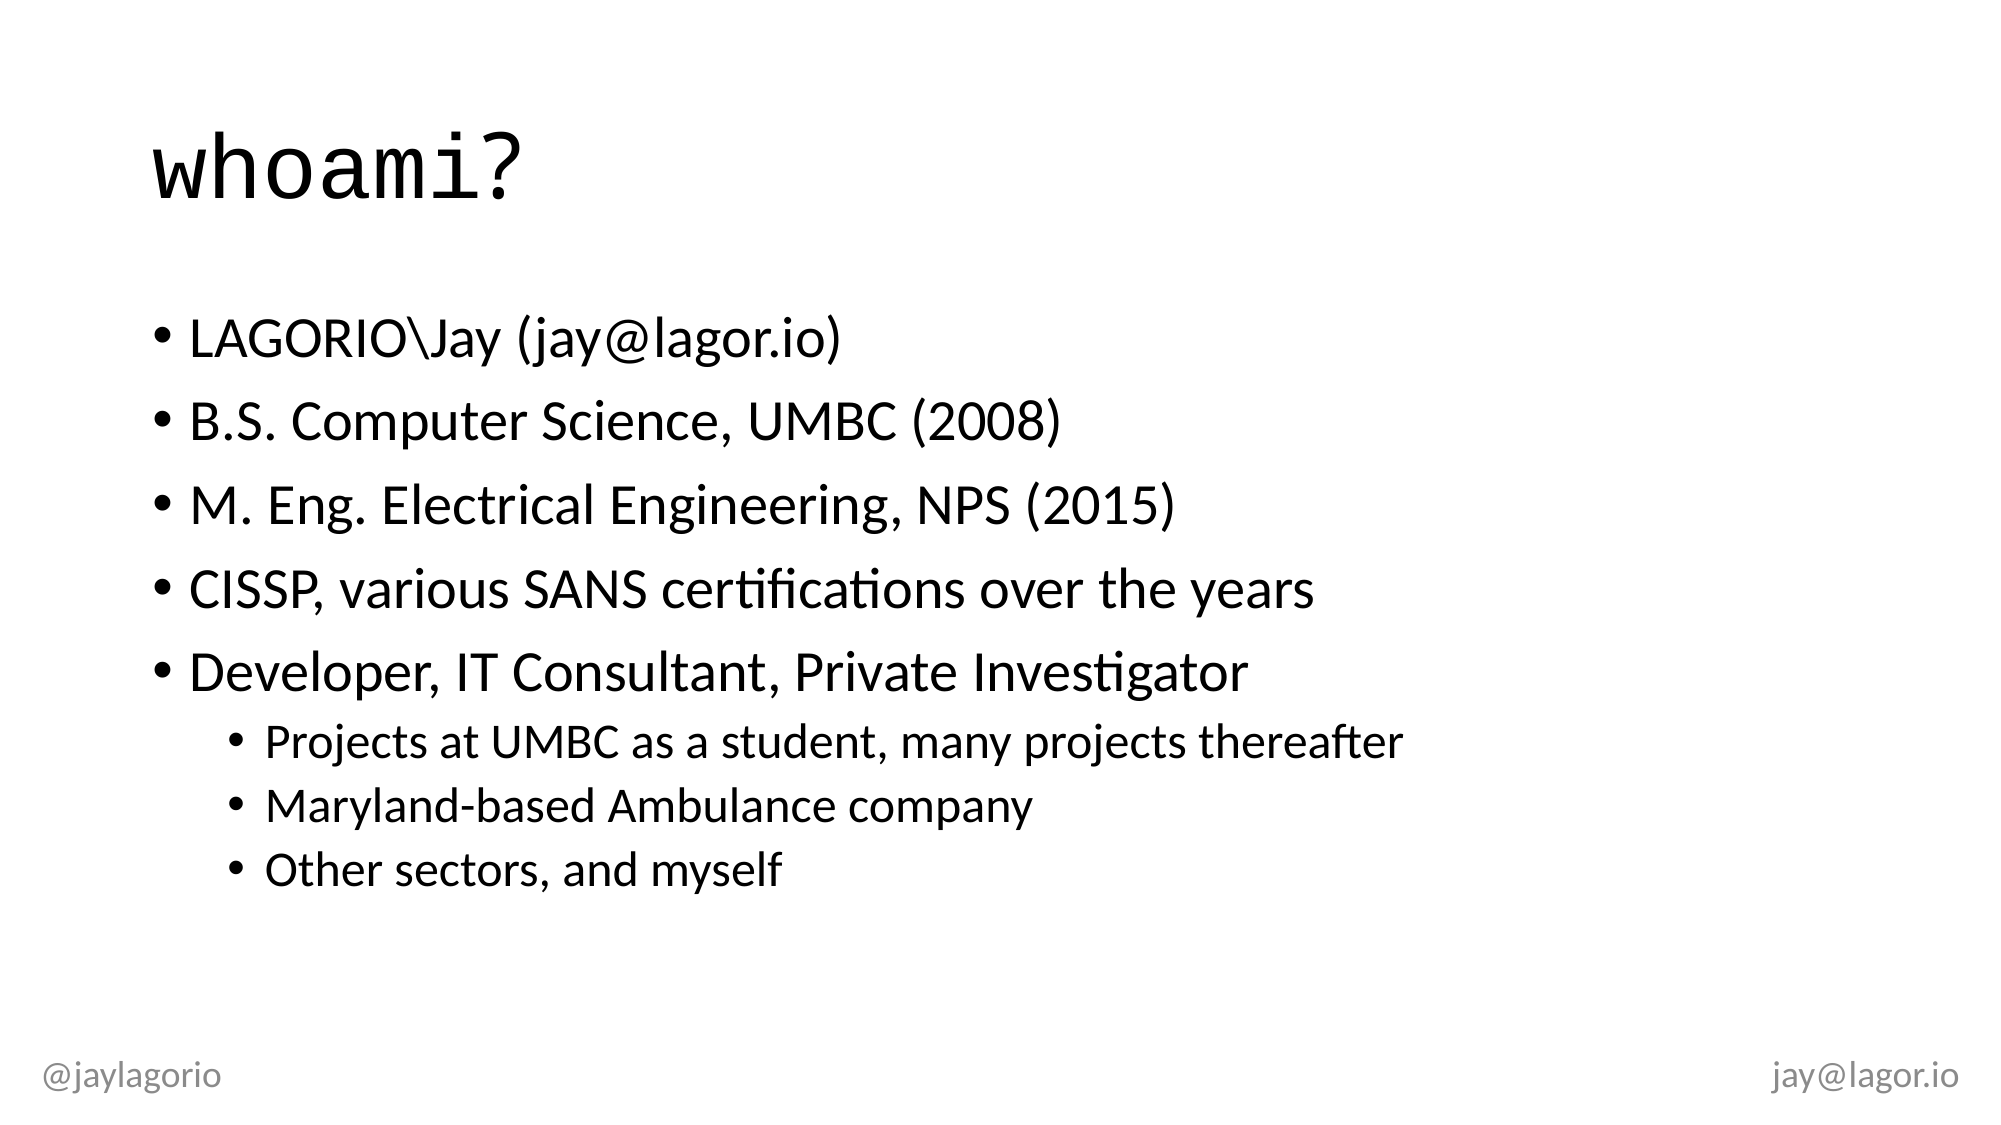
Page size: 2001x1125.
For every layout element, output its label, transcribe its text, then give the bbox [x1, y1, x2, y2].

title whoami? [137, 59, 1863, 278]
list LAGORIO\Jay (jay@lagor.io) B.S. Computer Science, UMBC (2008) M. Eng. Electrical Engineering, NPS (2015) CISSP, various SANS certifications over the years Developer, IT Consultant, Private Investigator Projects at UMBC as a student, many projects thereafter Maryland-based Ambulance company Other sectors, and myself [137, 299, 1863, 1014]
